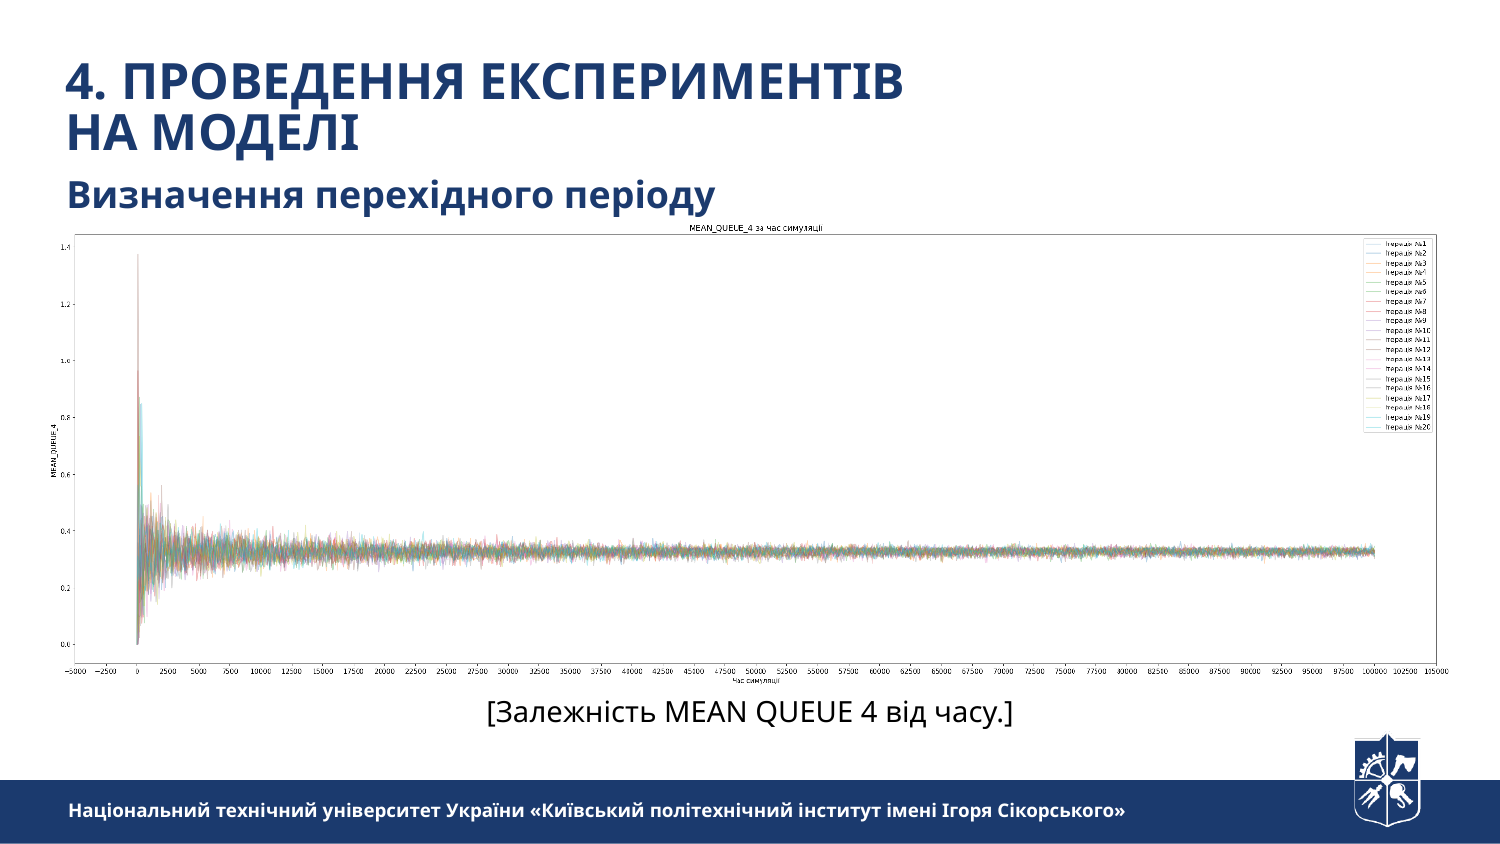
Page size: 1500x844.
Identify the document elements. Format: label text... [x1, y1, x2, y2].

picture [1347, 736, 1427, 832]
list 4. Проведення експериментів на моделі [53, 53, 959, 169]
list Визначення перехідного періоду [54, 170, 1272, 221]
text_box [Залежність MEAN QUEUE 4 від часу.] [0, 686, 1500, 736]
picture [47, 221, 1453, 687]
